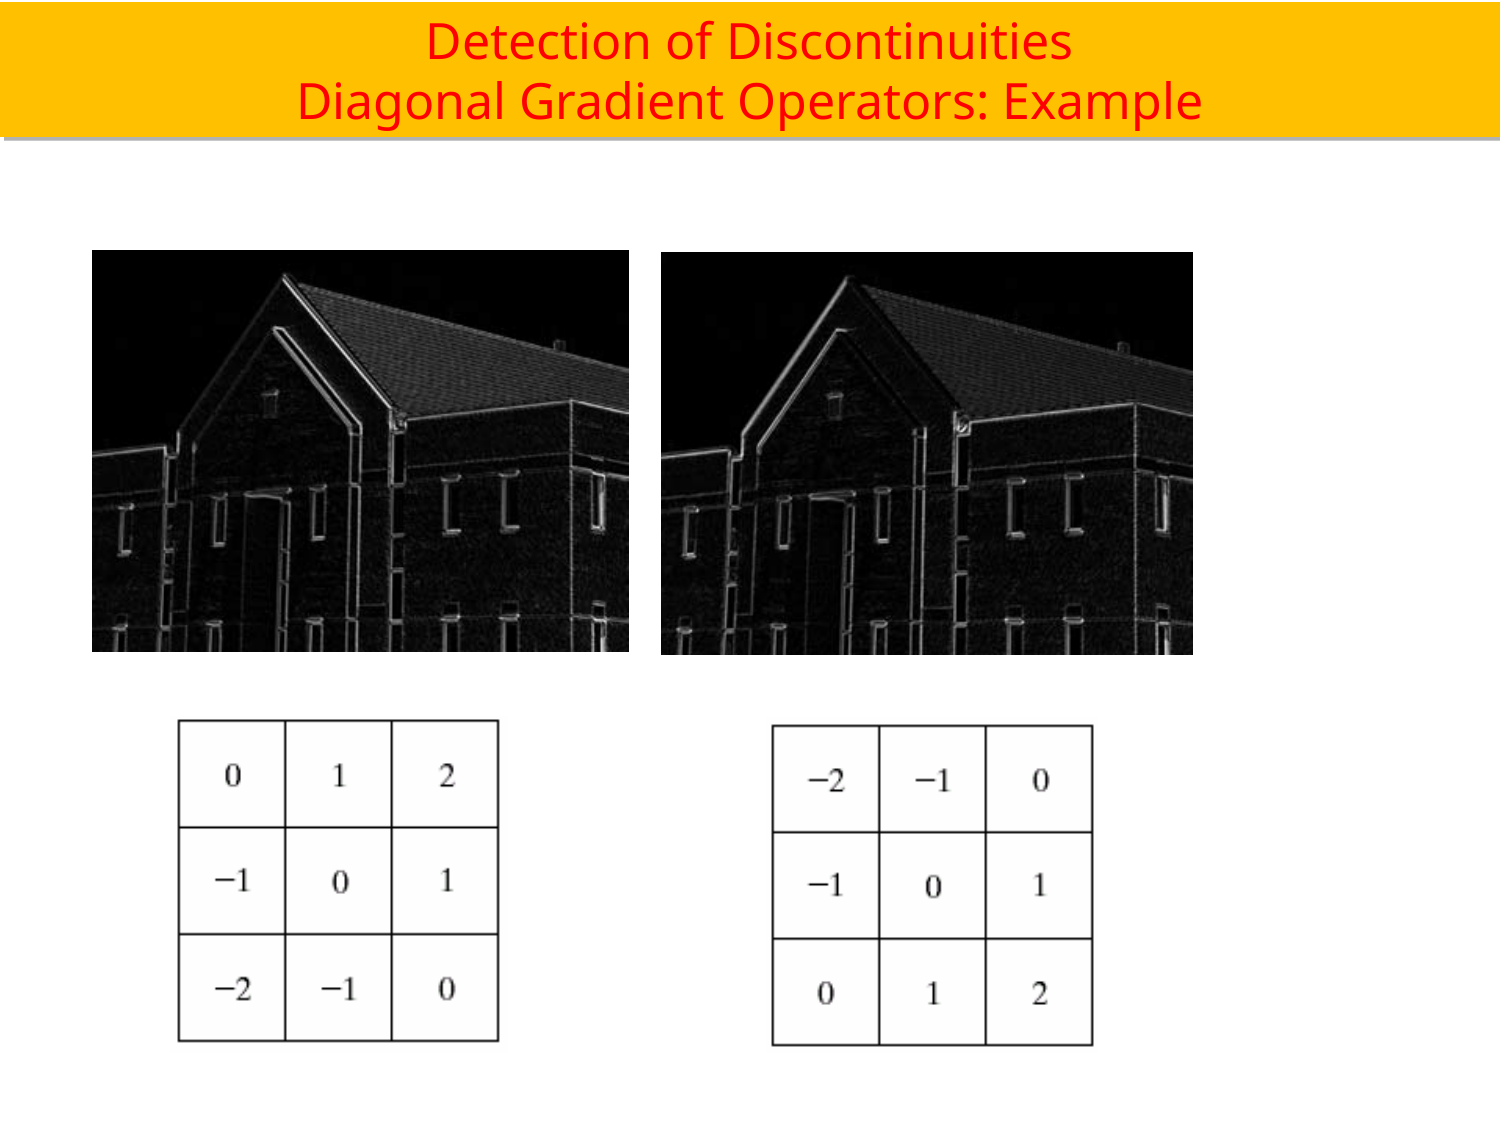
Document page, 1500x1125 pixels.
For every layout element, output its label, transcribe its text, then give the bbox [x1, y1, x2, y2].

picture [92, 250, 629, 653]
picture [660, 252, 1193, 655]
text_box Detection of Discontinuities Diagonal Gradient Operators: Example [0, 2, 1500, 137]
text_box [170, 716, 509, 1053]
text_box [766, 716, 1098, 1053]
